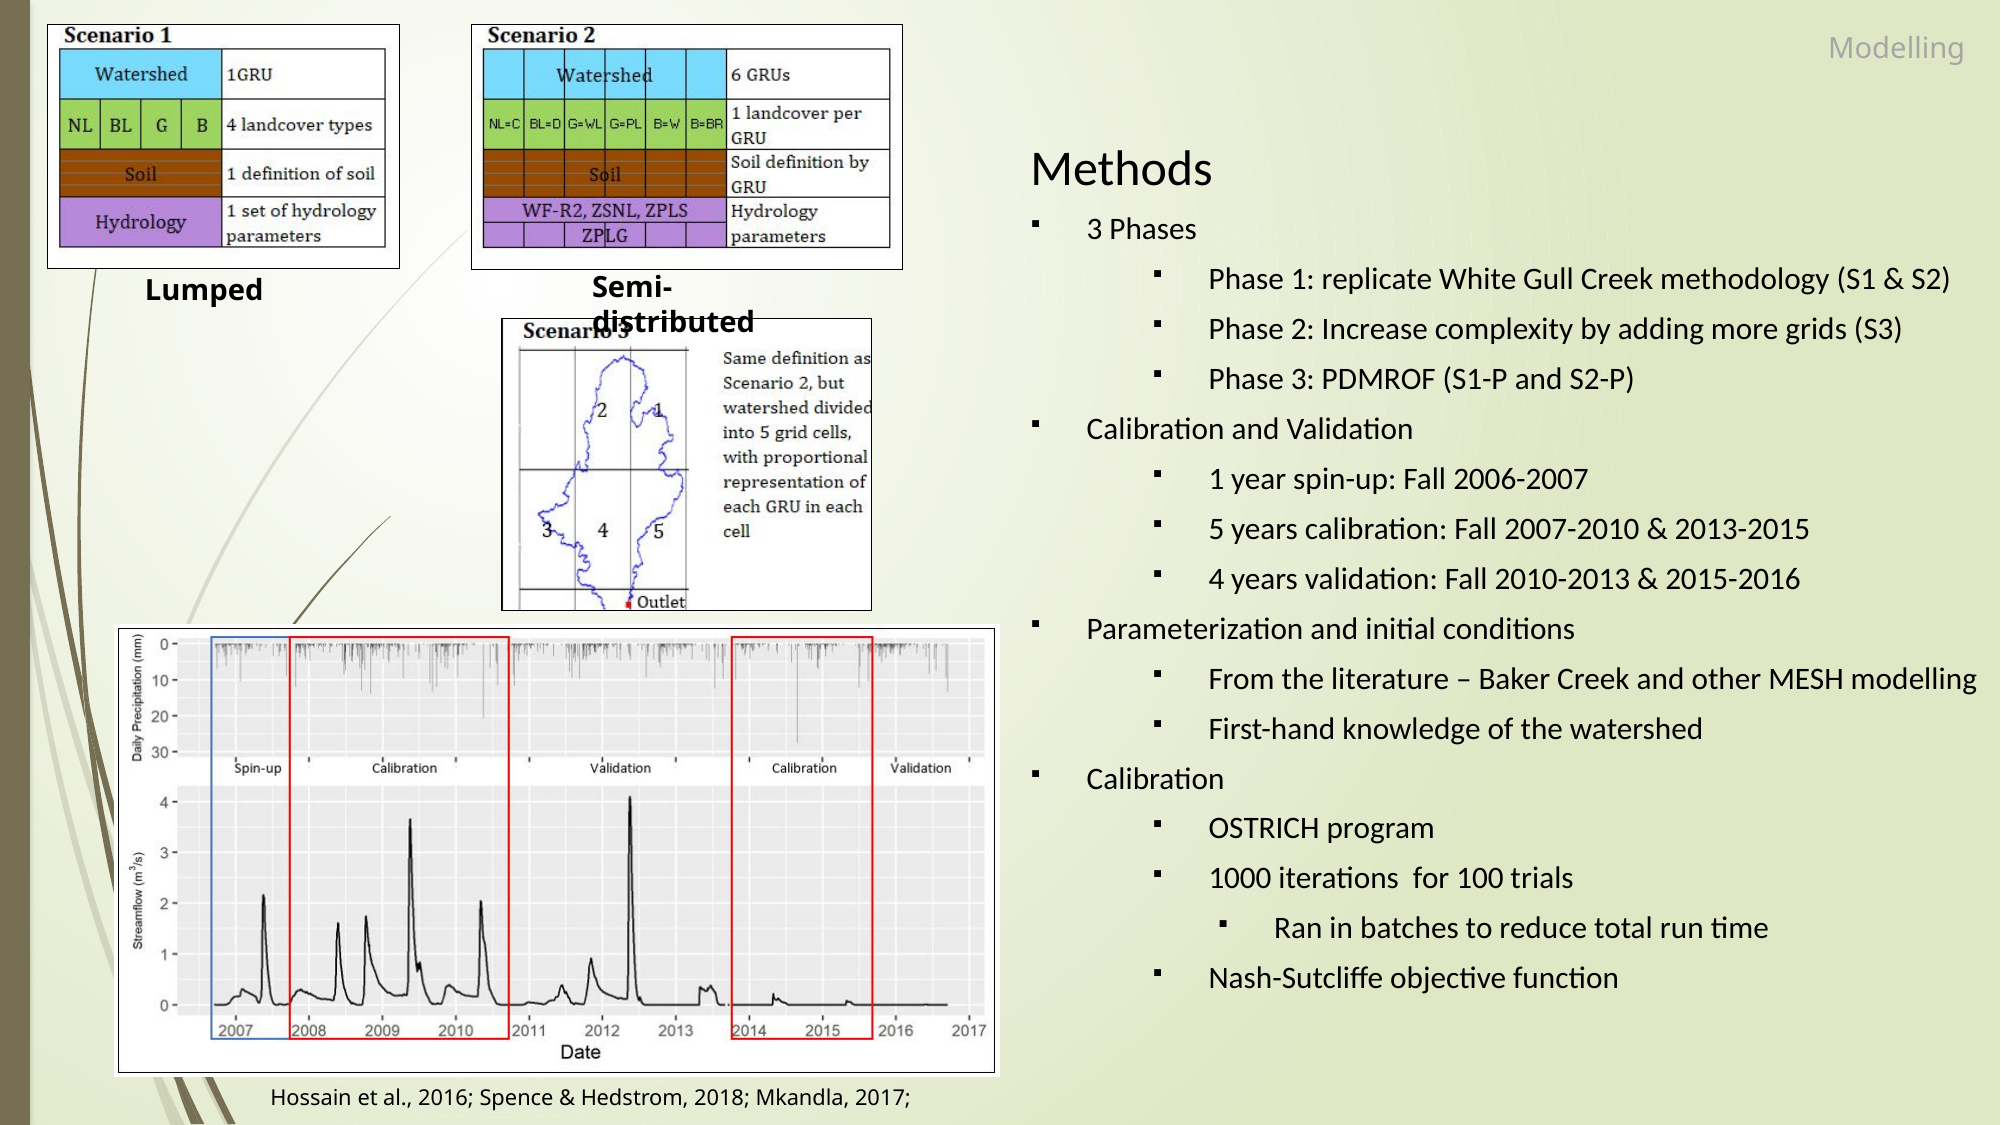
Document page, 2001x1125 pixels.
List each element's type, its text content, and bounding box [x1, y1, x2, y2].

picture [114, 623, 1001, 1077]
text_box Methods 3 Phases Phase 1: replicate White Gull Creek methodology (S1 & S2) Phase 2: Increase complexity by adding more grids (S3) Phase 3: PDMROF (S1-P and S2-P) Calibration and Validation 1 year spin-up: Fall 2006-2007 5 years calibration: Fall 2007-2010 & 2013-2015 4 years validation: Fall 2010-2013 & 2015-2016 Parameterization and initial conditions From the literature – Baker Creek and other MESH modelling First-hand knowledge of the watershed Calibration OSTRICH program 1000 iterations for 100 trials Ran in batches to reduce total run time Nash-Sutcliffe objective function [1015, 128, 2000, 994]
picture [501, 318, 873, 611]
picture [470, 24, 903, 271]
text_box Hossain et al., 2016; Spence & Hedstrom, 2018; Mkandla, 2017; [255, 1076, 1119, 1118]
text_box Semi-distributed [577, 279, 843, 317]
text_box Modelling [602, 21, 1966, 72]
picture [47, 24, 401, 269]
text_box Lumped [130, 277, 396, 314]
